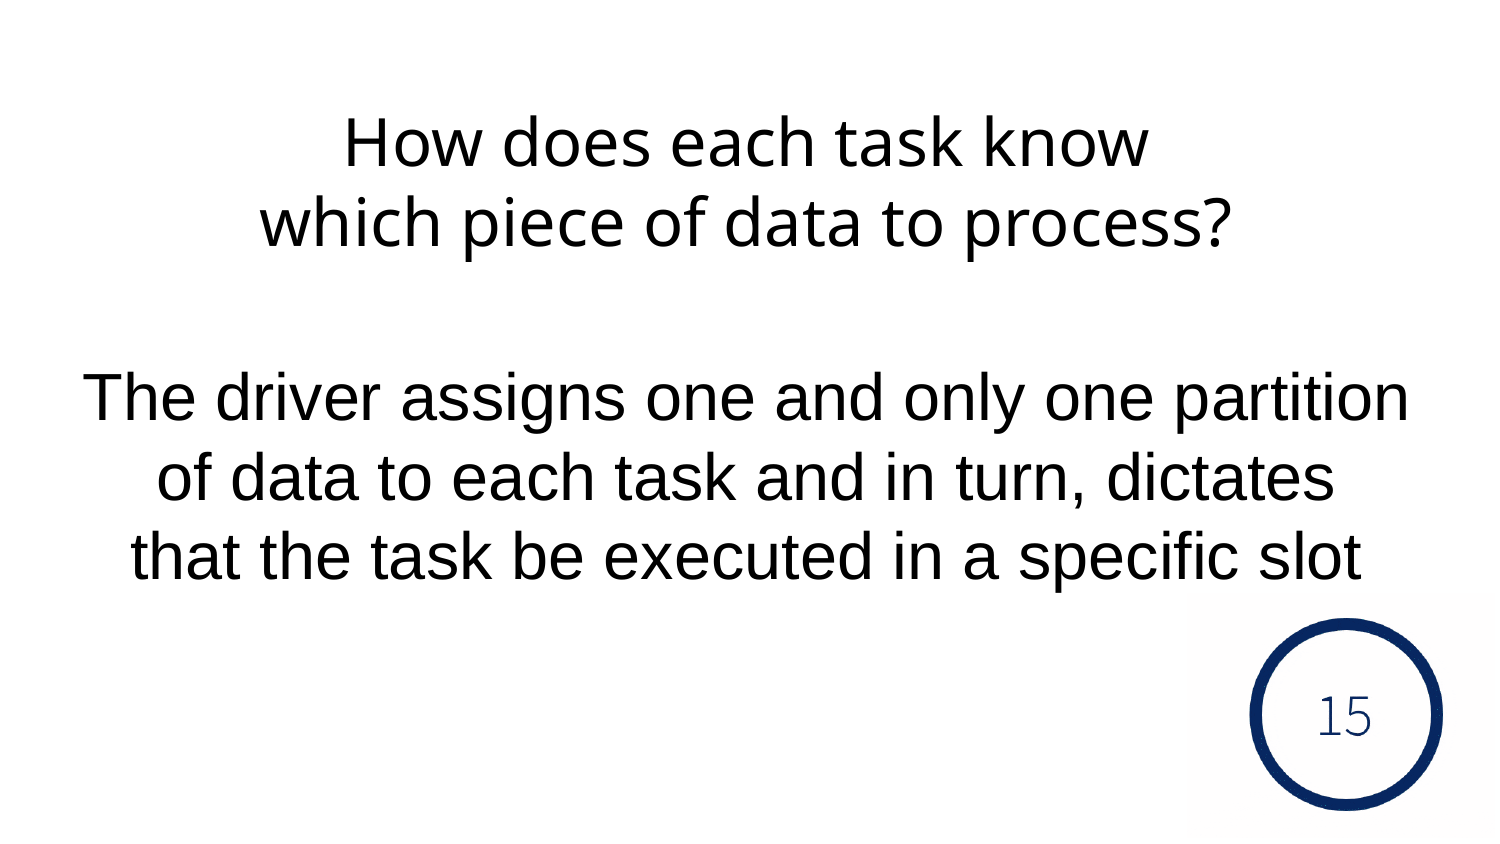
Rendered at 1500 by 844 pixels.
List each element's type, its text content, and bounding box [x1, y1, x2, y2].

text_box How does each task know which piece of data to process? [11, 14, 1482, 346]
text_box The driver assigns one and only one partition of data to each task and in turn, dictates that the task be executed in a specific slot [11, 346, 1483, 824]
picture [1186, 592, 1495, 839]
